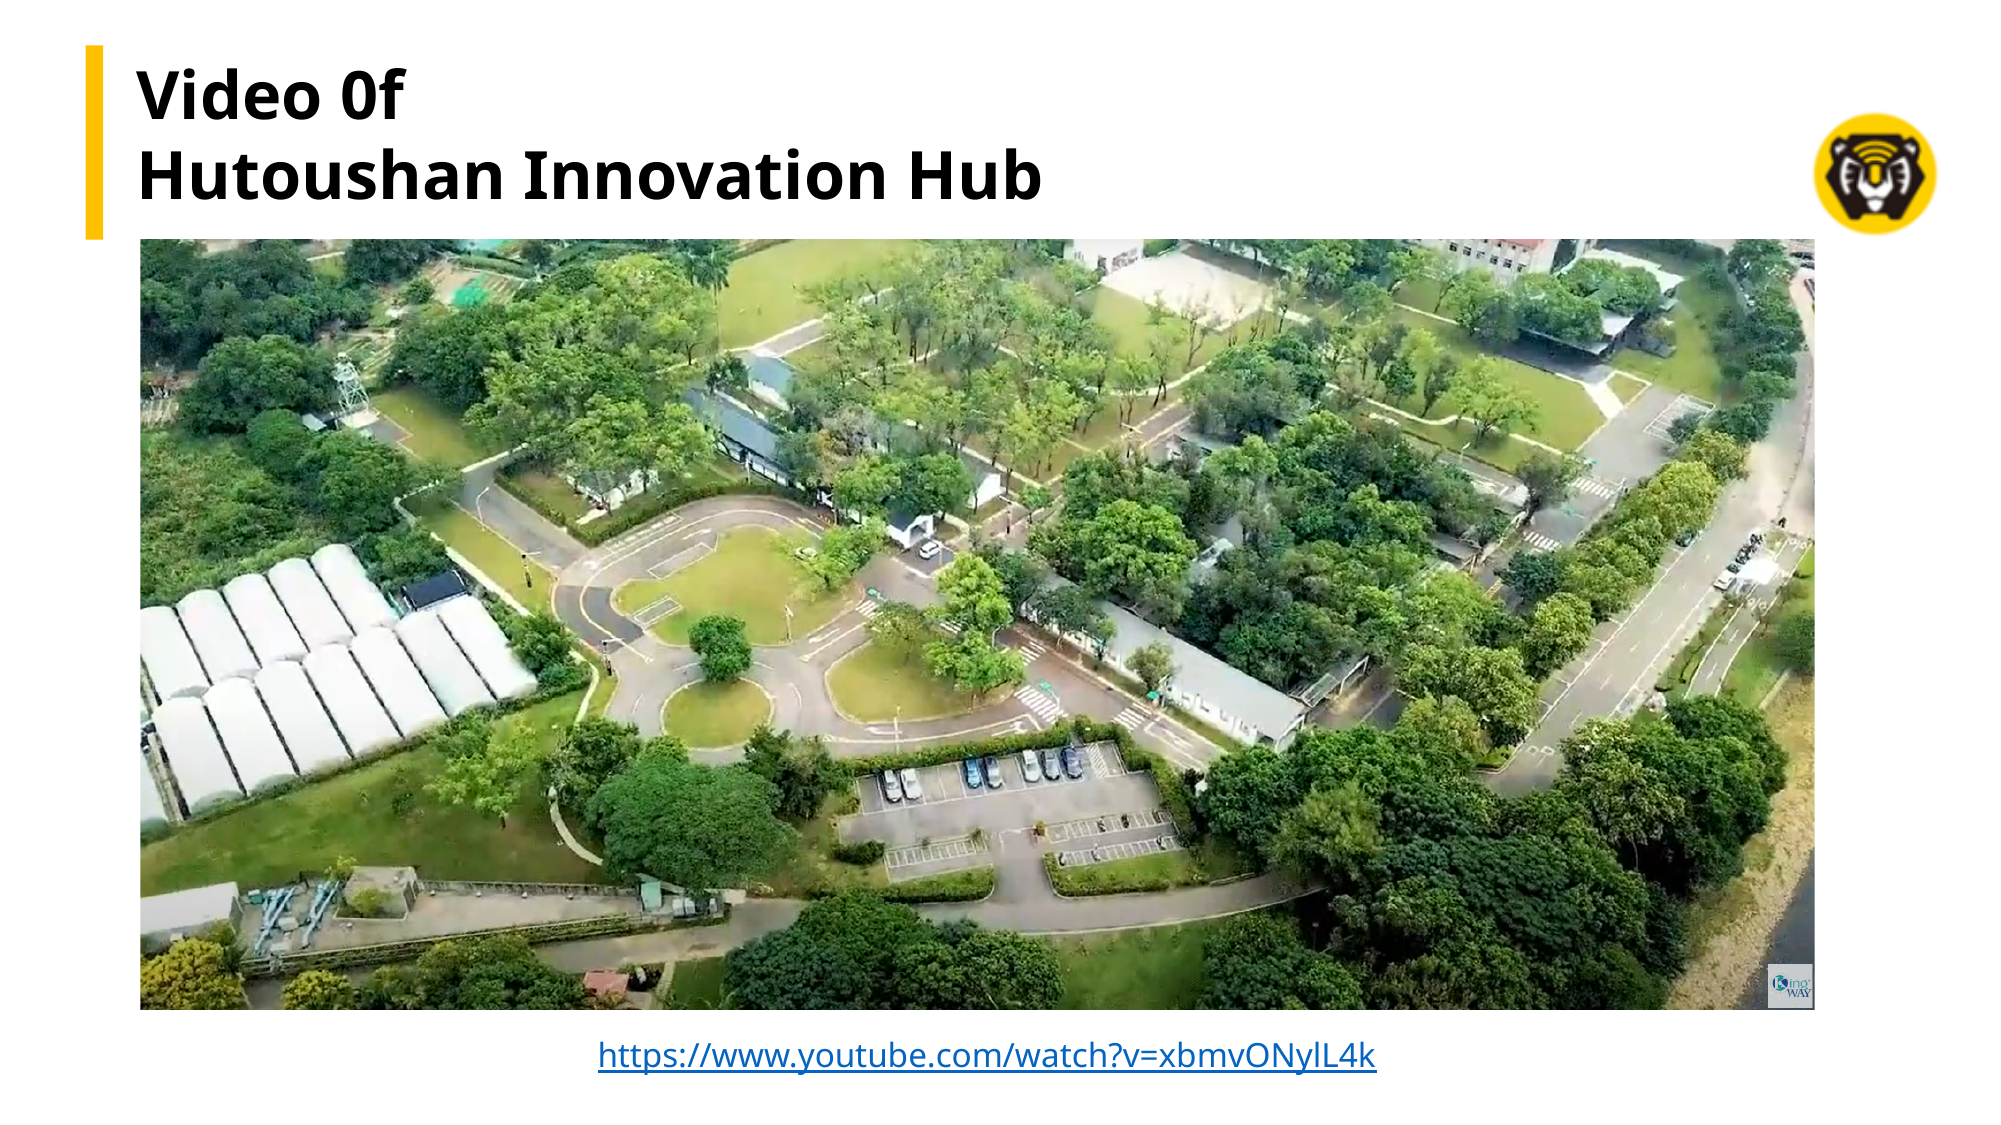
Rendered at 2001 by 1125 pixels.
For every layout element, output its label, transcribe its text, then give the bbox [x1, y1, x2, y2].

picture [140, 79, 1956, 1010]
text_box https://www.youtube.com/watch?v=xbmvONylL4k [582, 1027, 1392, 1125]
text_box Video 0f Hutoushan Innovation Hub [121, 45, 1503, 221]
text_box [85, 45, 104, 240]
